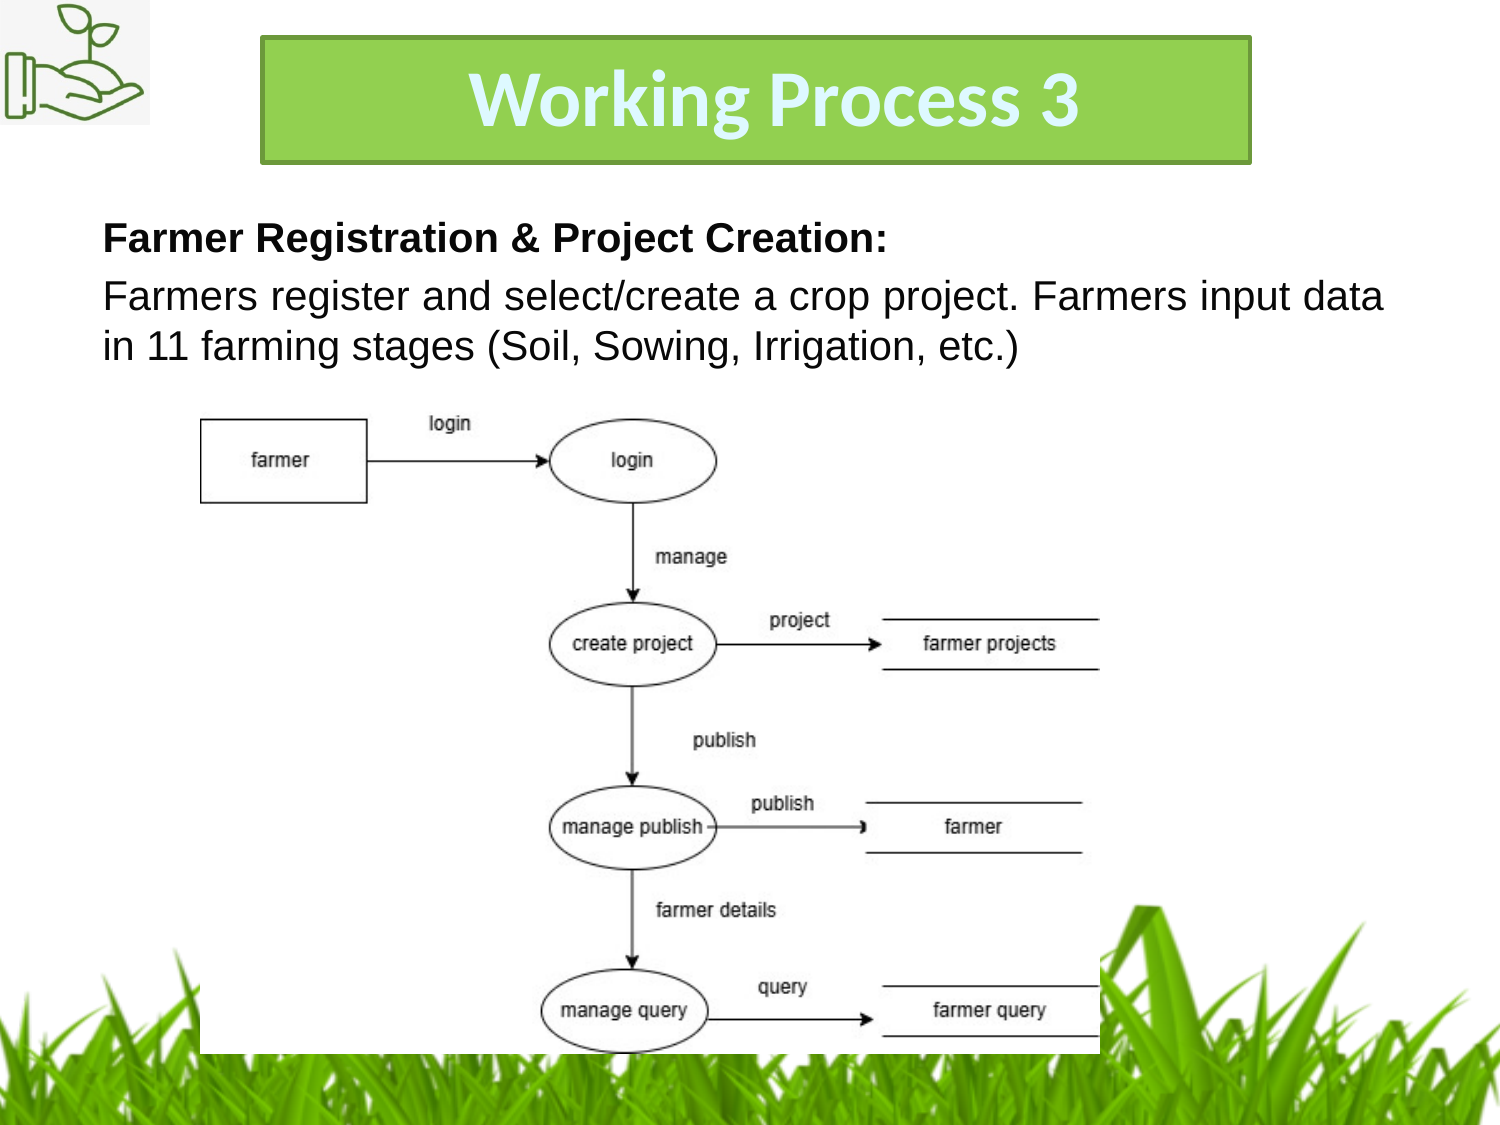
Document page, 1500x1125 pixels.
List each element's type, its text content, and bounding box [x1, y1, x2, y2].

picture [0, 0, 150, 126]
title Working Process 3 [150, 37, 1400, 149]
picture [0, 399, 1500, 1125]
subtitle Farmer Registration & Project Creation: Farmers register and select/create a crop project. Farmers input data in 11 farming stages (Soil, Sowing, Irrigation, etc.) [87, 149, 1400, 375]
